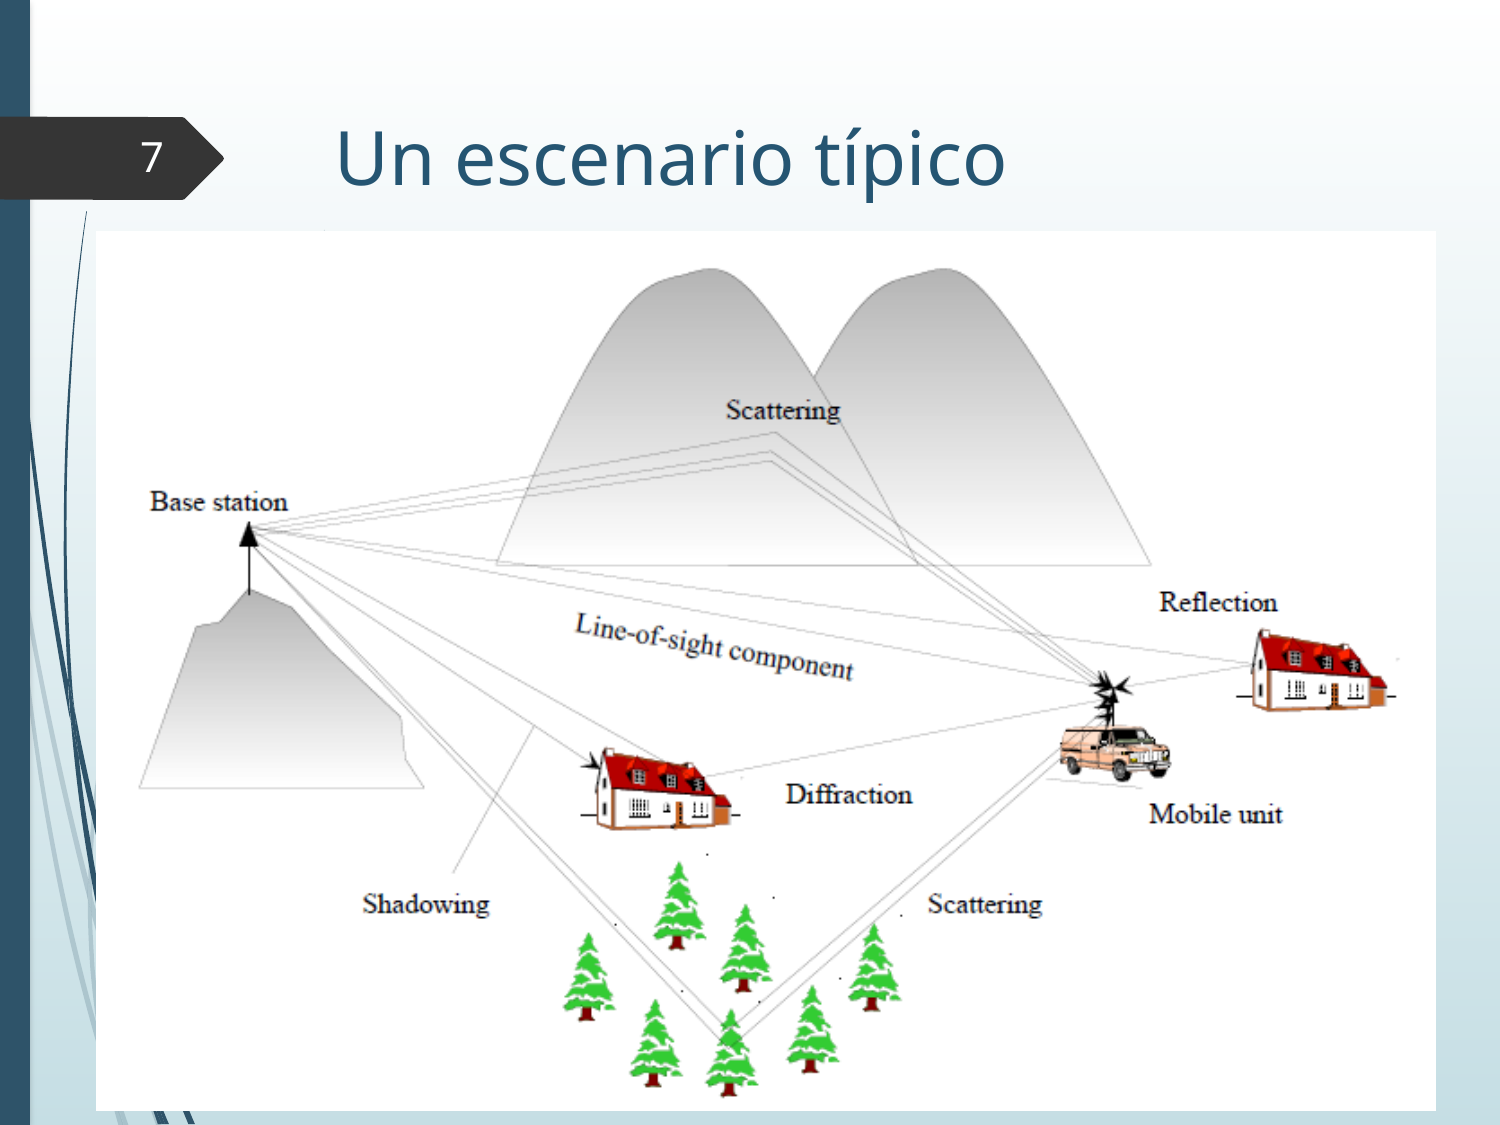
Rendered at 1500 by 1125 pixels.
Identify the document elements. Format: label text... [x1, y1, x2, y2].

slide_number 7 [83, 129, 180, 190]
picture [96, 231, 1436, 1111]
title Un escenario típico [319, 102, 1400, 230]
